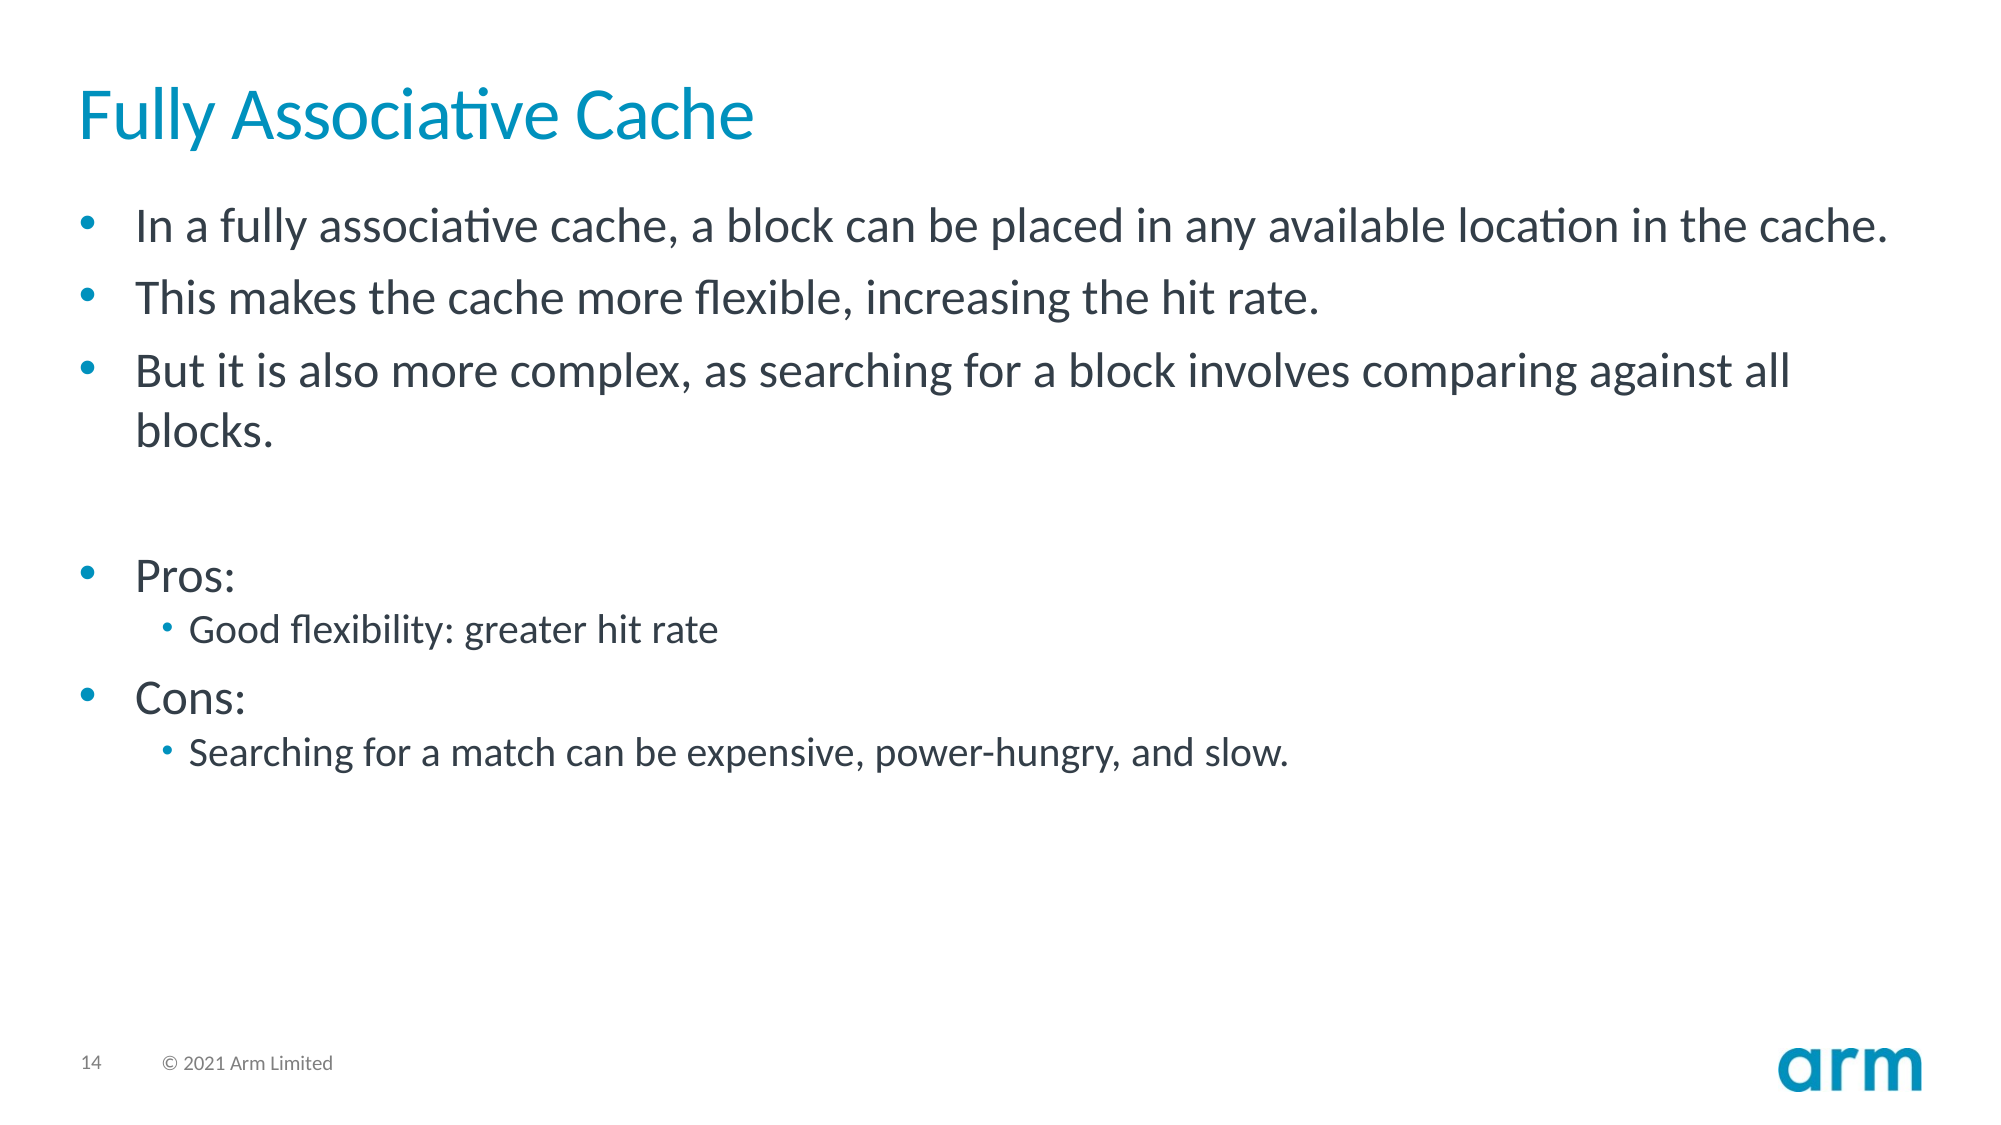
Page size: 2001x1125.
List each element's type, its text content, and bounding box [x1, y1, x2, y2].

title Fully Associative Cache [78, 78, 1922, 186]
picture [1889, 1048, 1903, 1053]
picture [1803, 1048, 1922, 1092]
picture [1788, 1056, 1812, 1083]
picture [1778, 1048, 1794, 1067]
list In a fully associative cache, a block can be placed in any available location in the cache. This makes the cache more flexible, increasing the hit rate. But it is also more complex, as searching for a block involves comparing against all blocks. Pros: Good flexibility: greater hit rate Cons: Searching for a match can be expensive, power-hungry, and slow. [78, 192, 1922, 1004]
picture [1911, 1048, 1922, 1062]
picture [1778, 1072, 1794, 1092]
